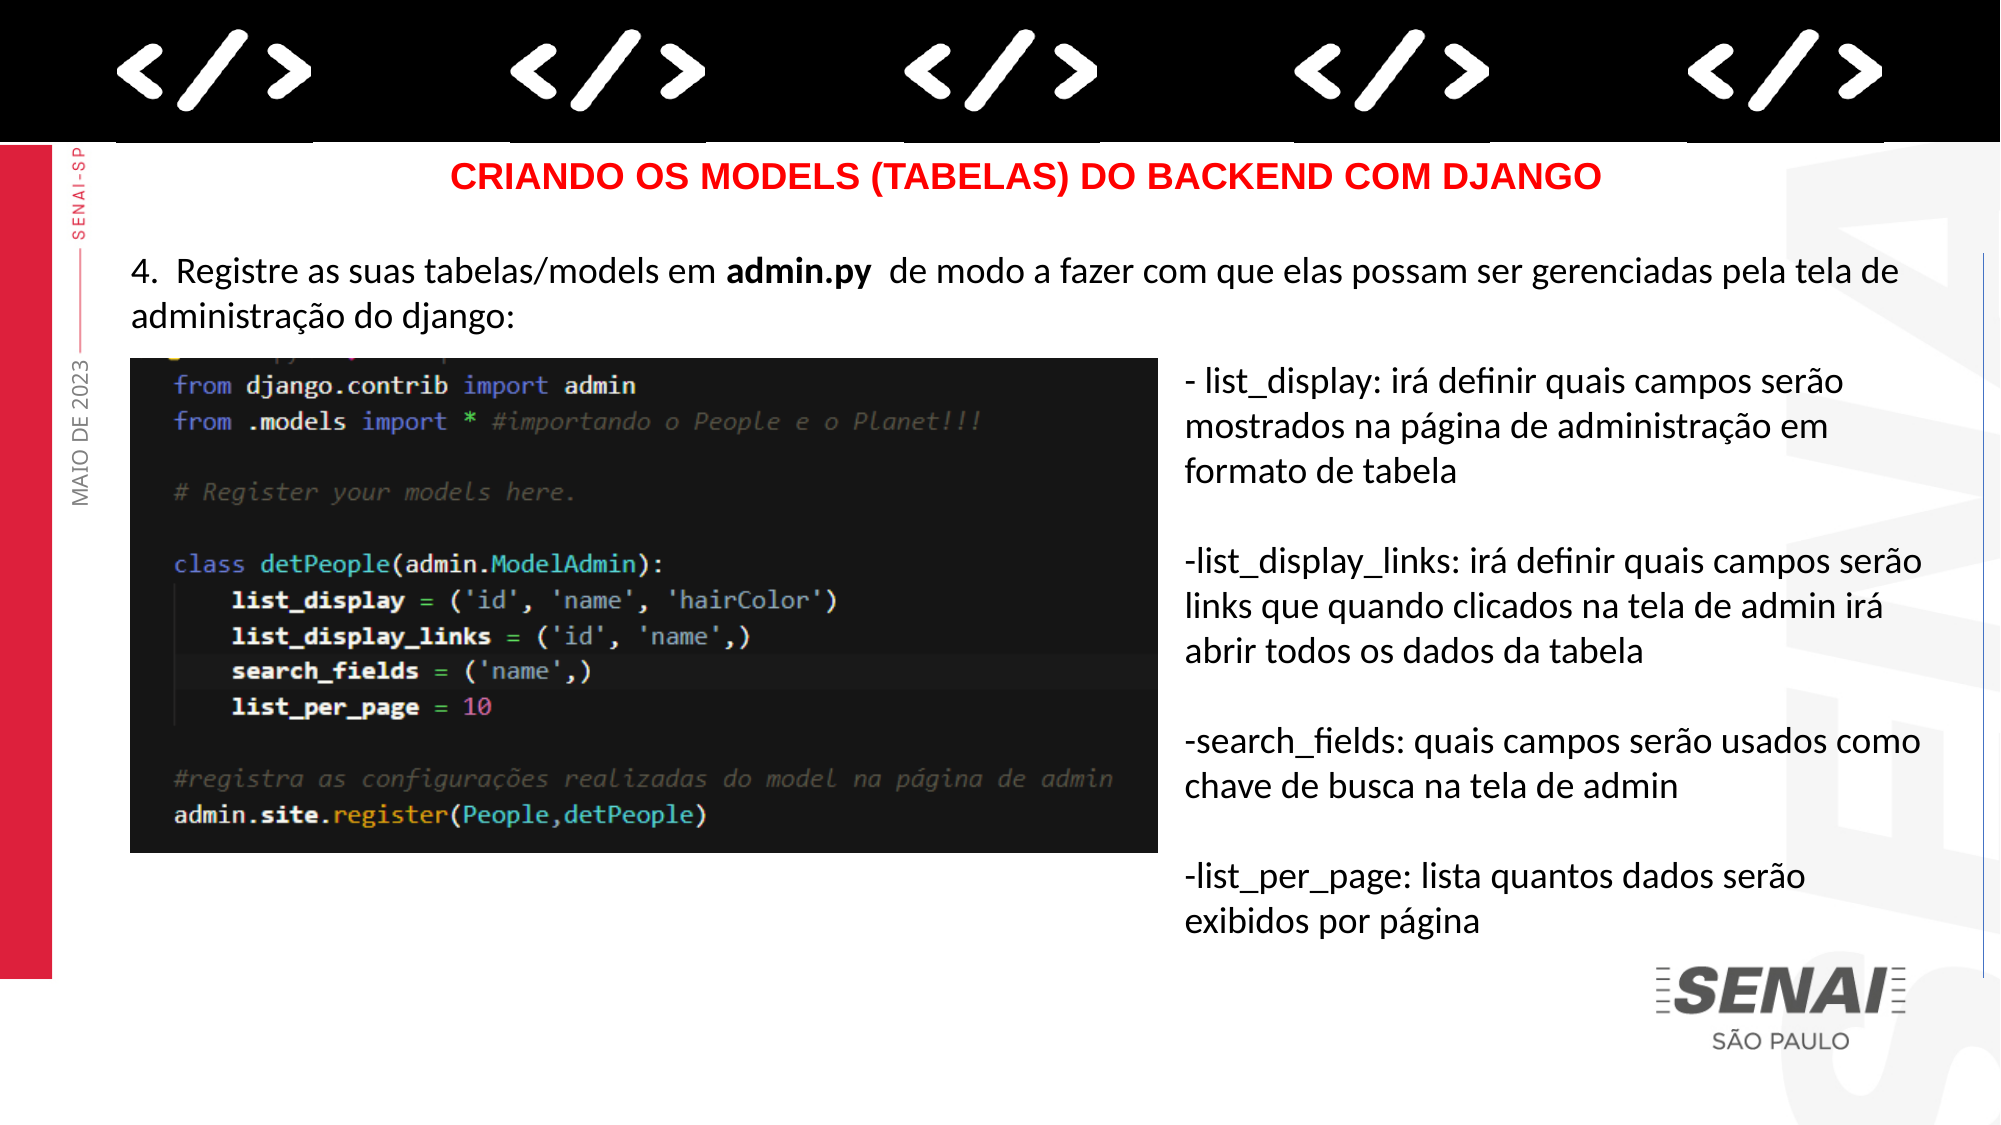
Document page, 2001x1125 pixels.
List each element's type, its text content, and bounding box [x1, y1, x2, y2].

text_box CRIANDO OS MODELS (TABELAS) DO BACKEND COM DJANGO [410, 144, 1643, 205]
picture [0, 0, 2001, 1125]
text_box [0, 0, 2000, 143]
list MAIO DE 2023 [61, 345, 98, 570]
text_box - list_display: irá definir quais campos serão mostrados na página de administração em formato de tabela -list_display_links: irá definir quais campos serão links que quando clicados na tela de admin irá abrir todos os dados da tabela -search_fields: quais campos serão usados como chave de busca na tela de admin -list_per_page: lista quantos dados serão exibidos por página [1169, 348, 1952, 949]
picture [130, 358, 1158, 853]
text_box [98, 143, 1915, 1105]
text_box 4. Registre as suas tabelas/models em admin.py de modo a fazer com que elas possam ser gerenciadas pela tela de administração do django: [115, 238, 1972, 344]
